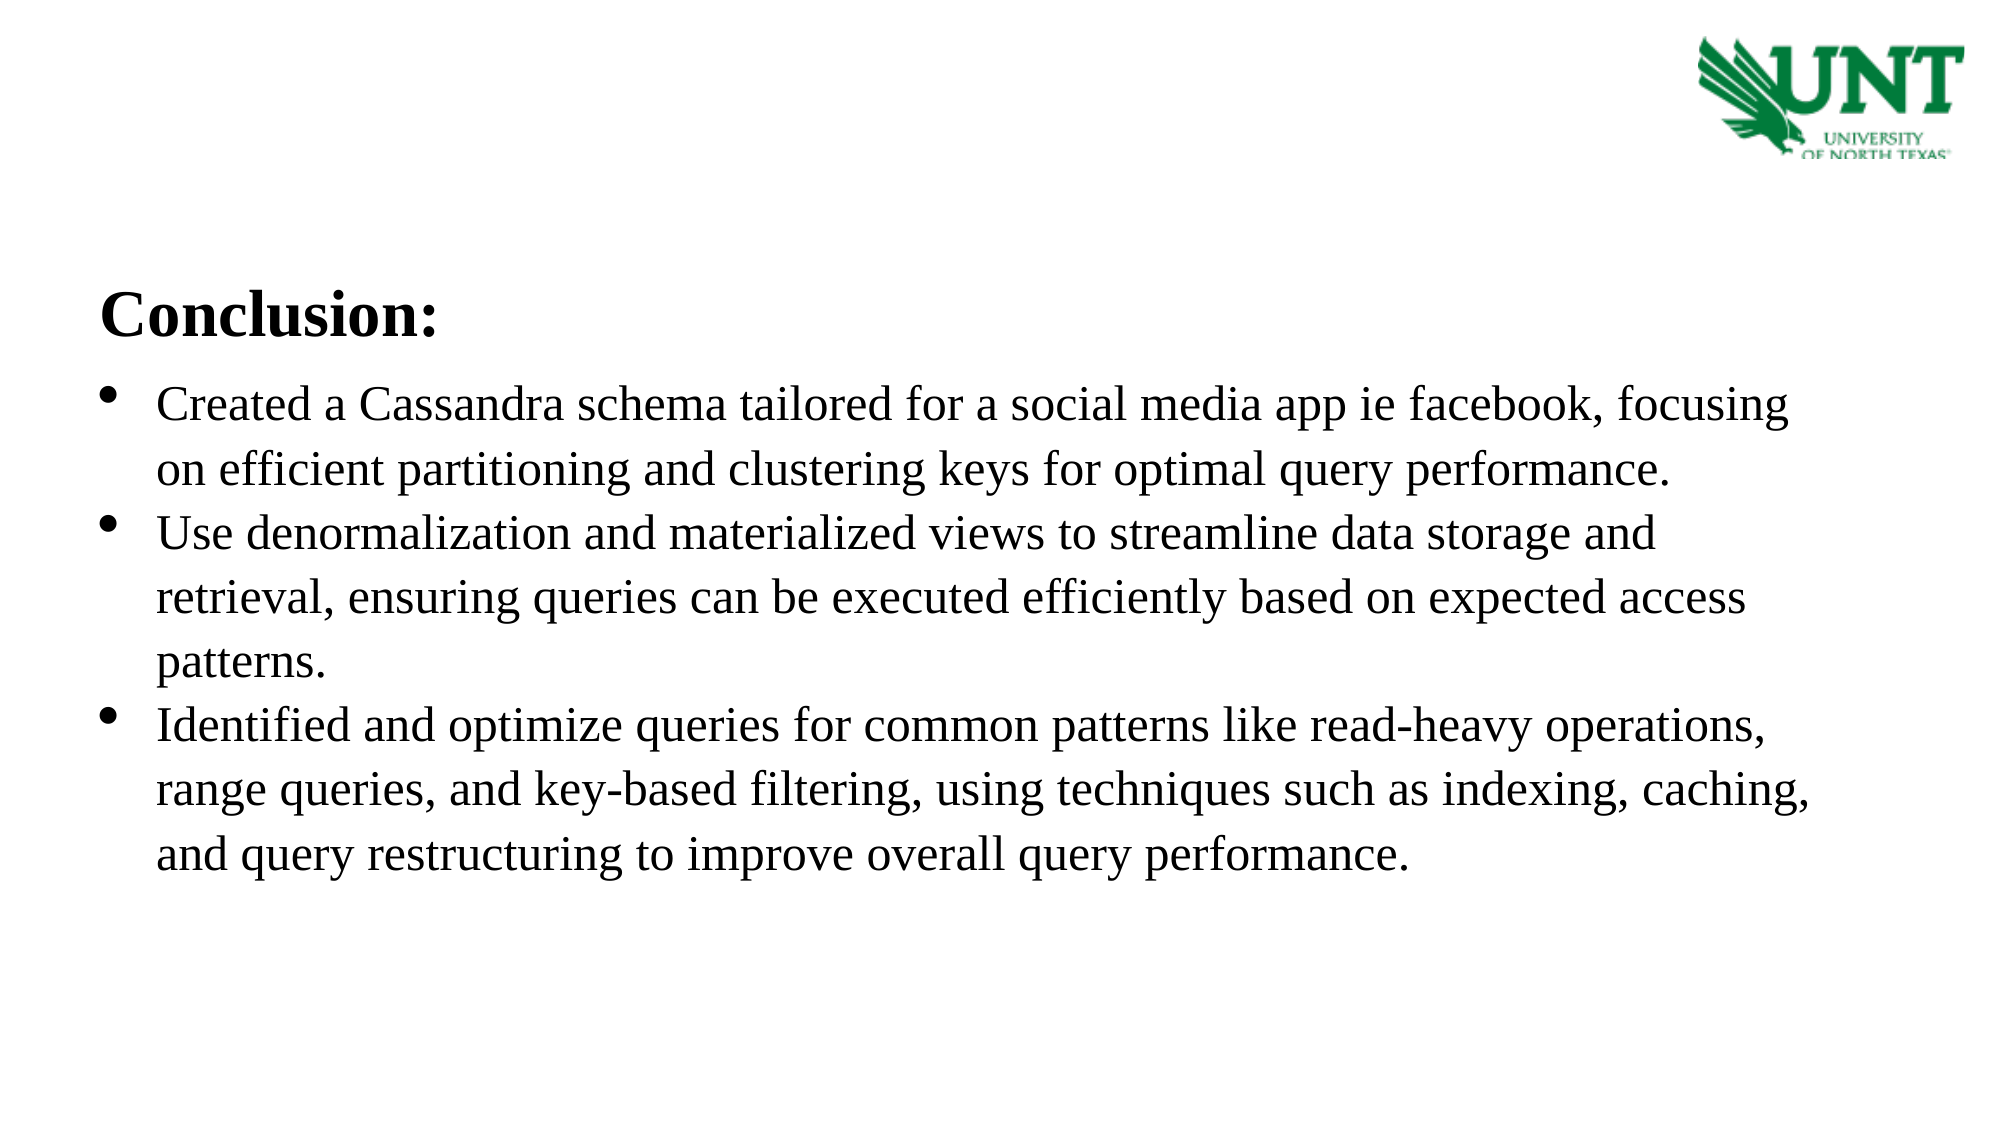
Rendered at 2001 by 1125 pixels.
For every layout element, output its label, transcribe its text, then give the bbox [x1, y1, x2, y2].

text_box Conclusion: Created a Cassandra schema tailored for a social media app ie facebook, focusing on efficient partitioning and clustering keys for optimal query performance. Use denormalization and materialized views to streamline data storage and retrieval, ensuring queries can be executed efficiently based on expected access patterns. Identified and optimize queries for common patterns like read-heavy operations, range queries, and key-based filtering, using techniques such as indexing, caching, and query restructuring to improve overall query performance. [84, 256, 1850, 888]
